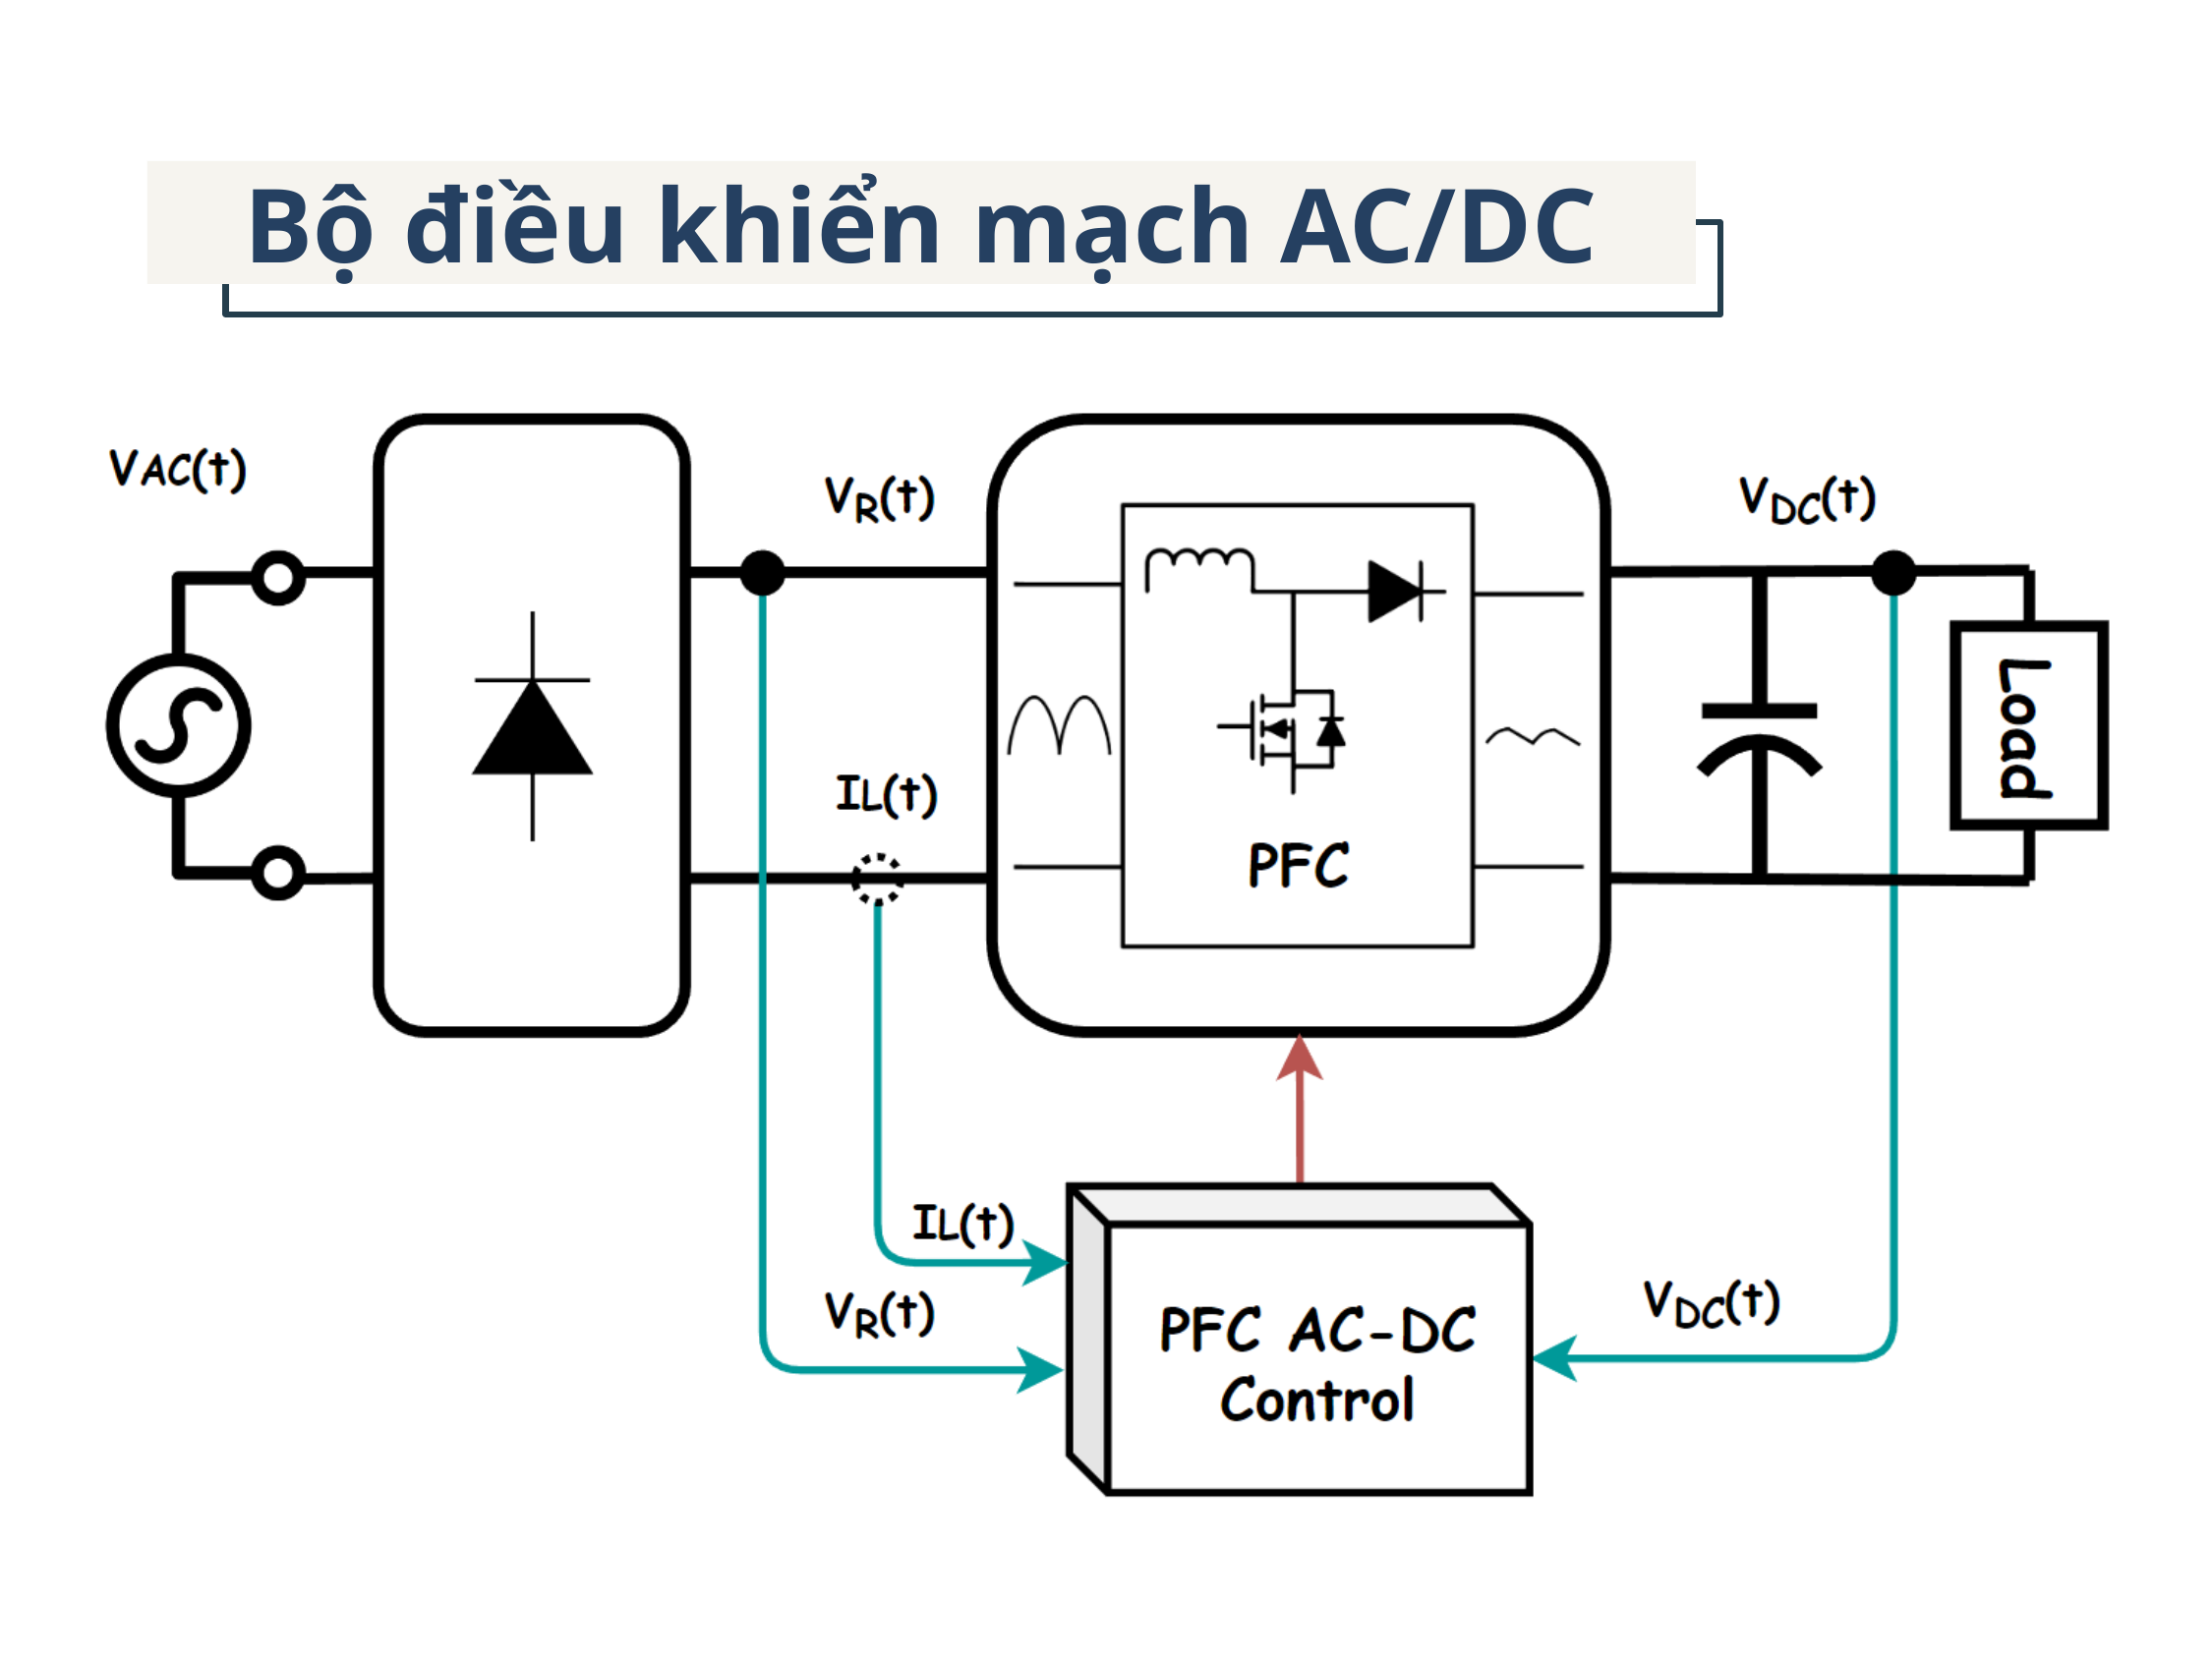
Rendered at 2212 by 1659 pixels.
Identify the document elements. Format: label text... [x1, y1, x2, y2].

text_box [225, 222, 1720, 315]
picture [89, 401, 2123, 1511]
text_box Bộ điều khiển mạch AC/DC [146, 160, 1696, 284]
